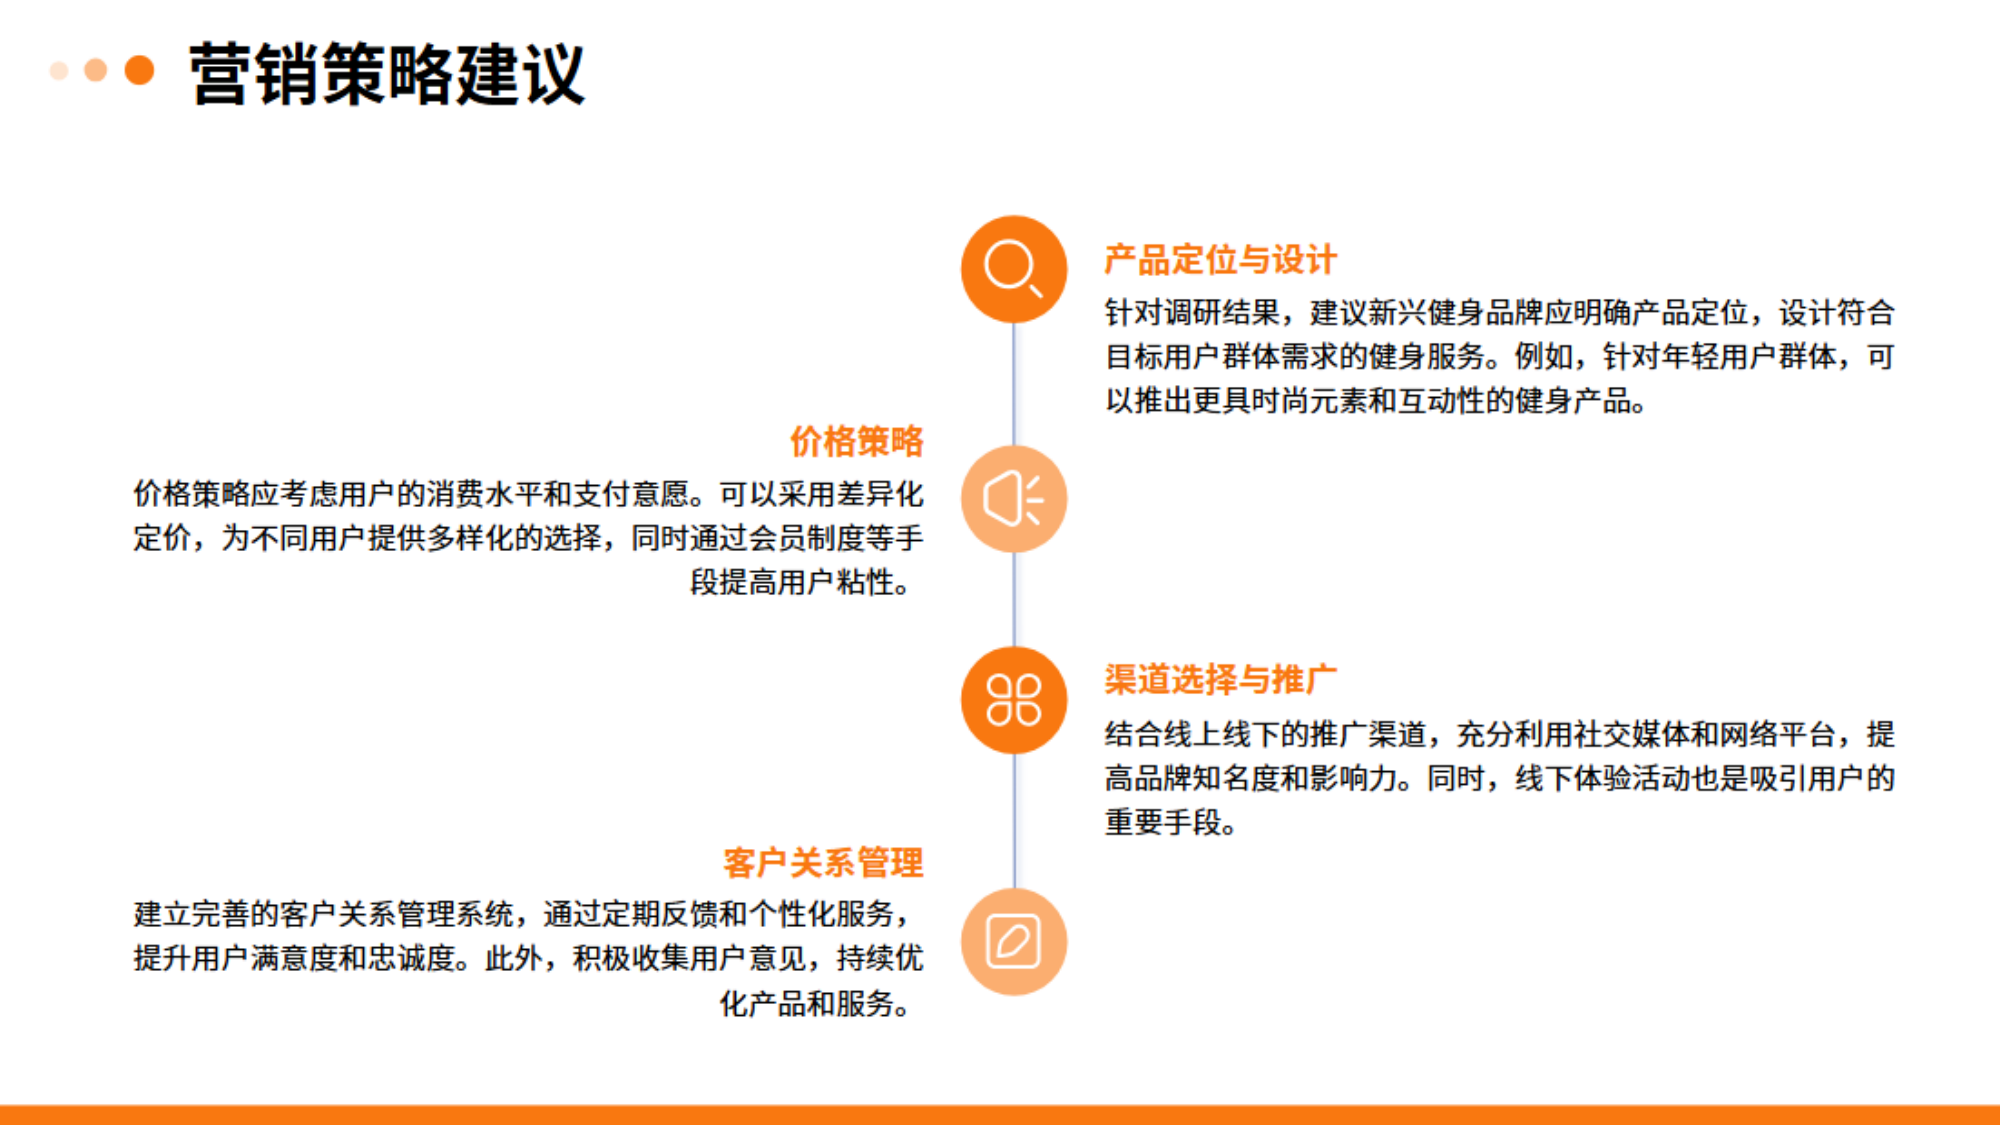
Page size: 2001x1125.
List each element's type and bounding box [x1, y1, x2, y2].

list [0, 0, 2000, 1125]
